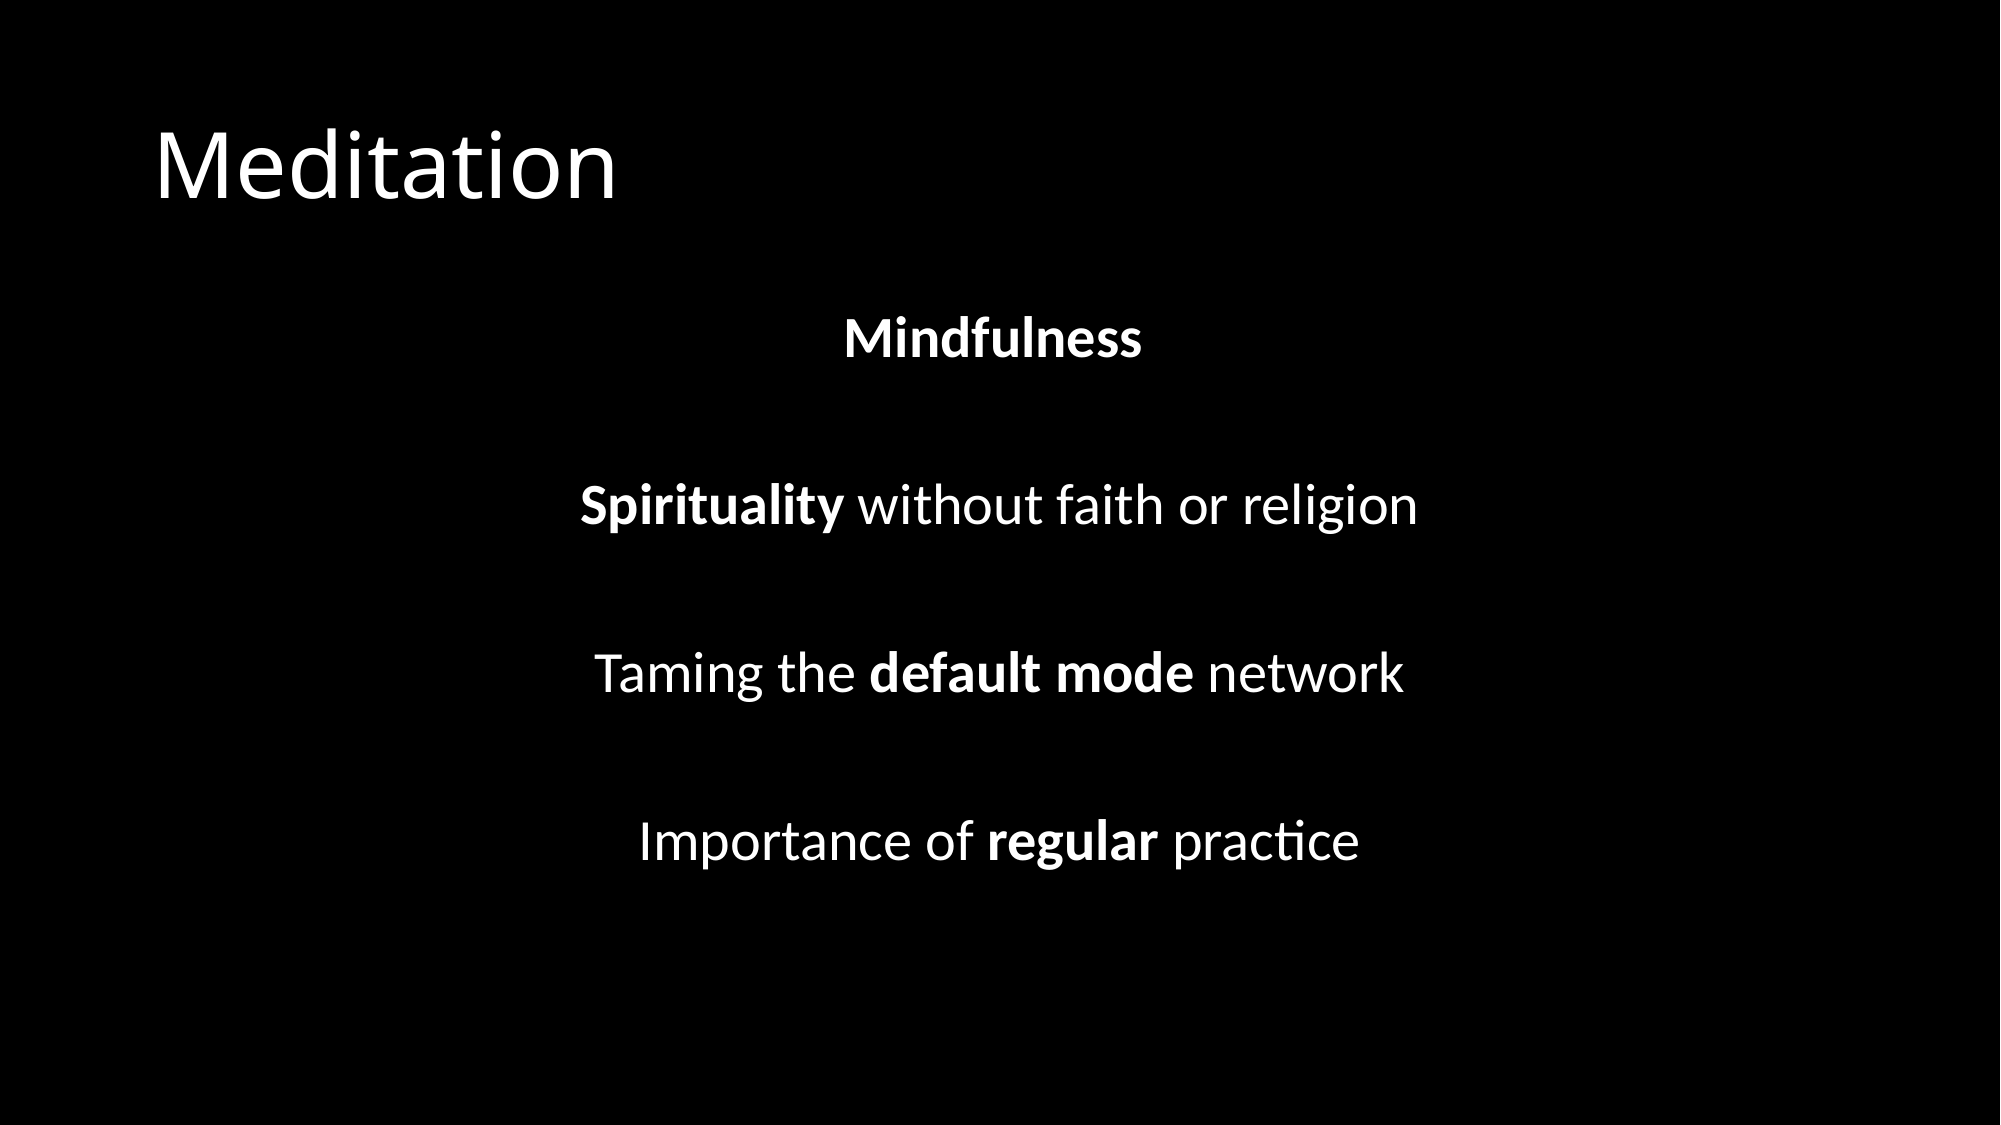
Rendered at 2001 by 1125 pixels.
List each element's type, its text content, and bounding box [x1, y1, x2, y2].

list Mindfulness Spirituality without faith or religion Taming the default mode network Importance of regular practice [137, 299, 1863, 1014]
title Meditation [137, 59, 1863, 278]
